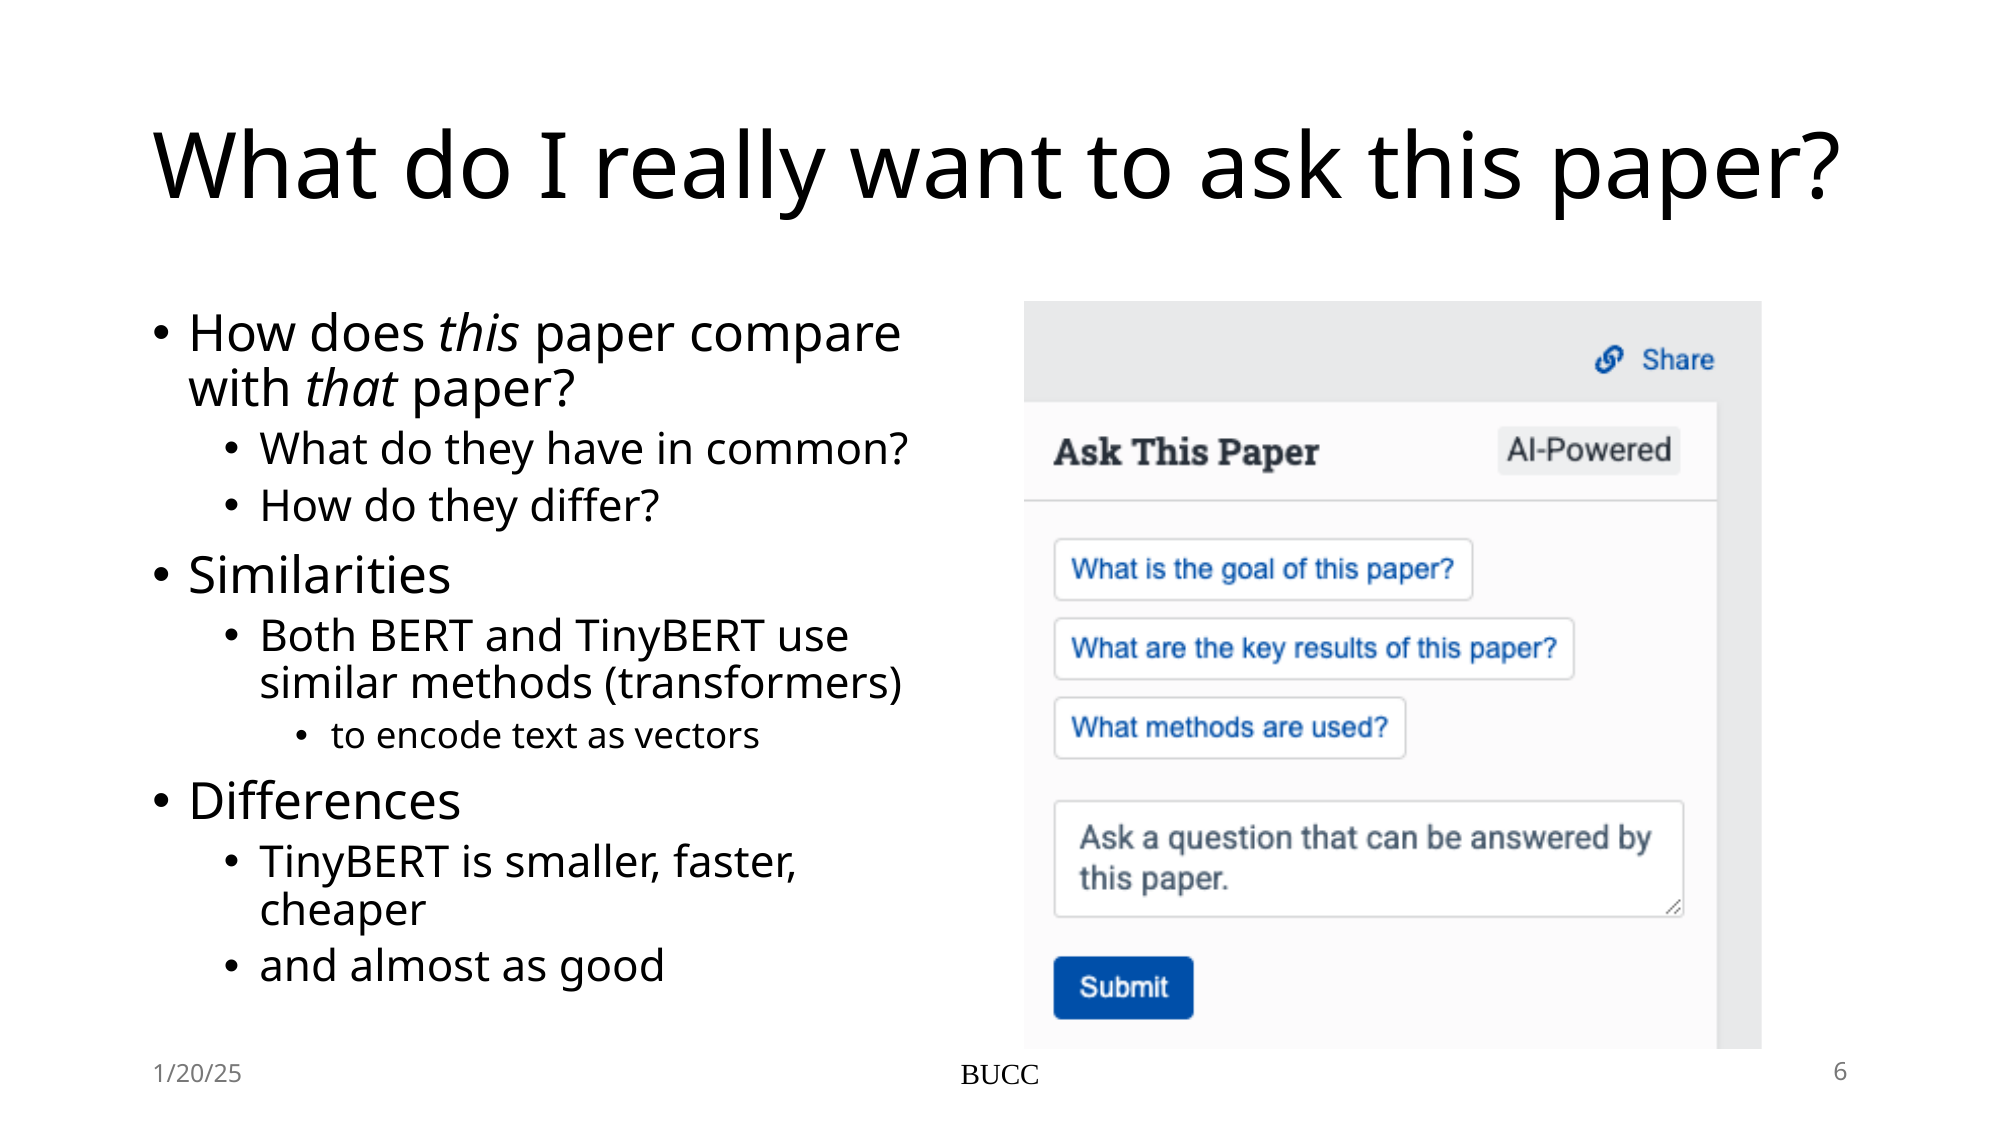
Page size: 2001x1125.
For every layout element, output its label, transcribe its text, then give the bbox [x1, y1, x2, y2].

footer BUCC [662, 1042, 1338, 1103]
title What do I really want to ask this paper? [137, 59, 1863, 278]
list How does this paper compare with that paper? What do they have in common? How do they differ? Similarities Both BERT and TinyBERT use similar methods (transformers) to encode text as vectors Differences TinyBERT is smaller, faster, cheaper and almost as good [137, 299, 988, 1014]
slide_number 6 [1412, 1042, 1863, 1103]
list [1023, 301, 1763, 1049]
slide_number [137, 1042, 588, 1103]
